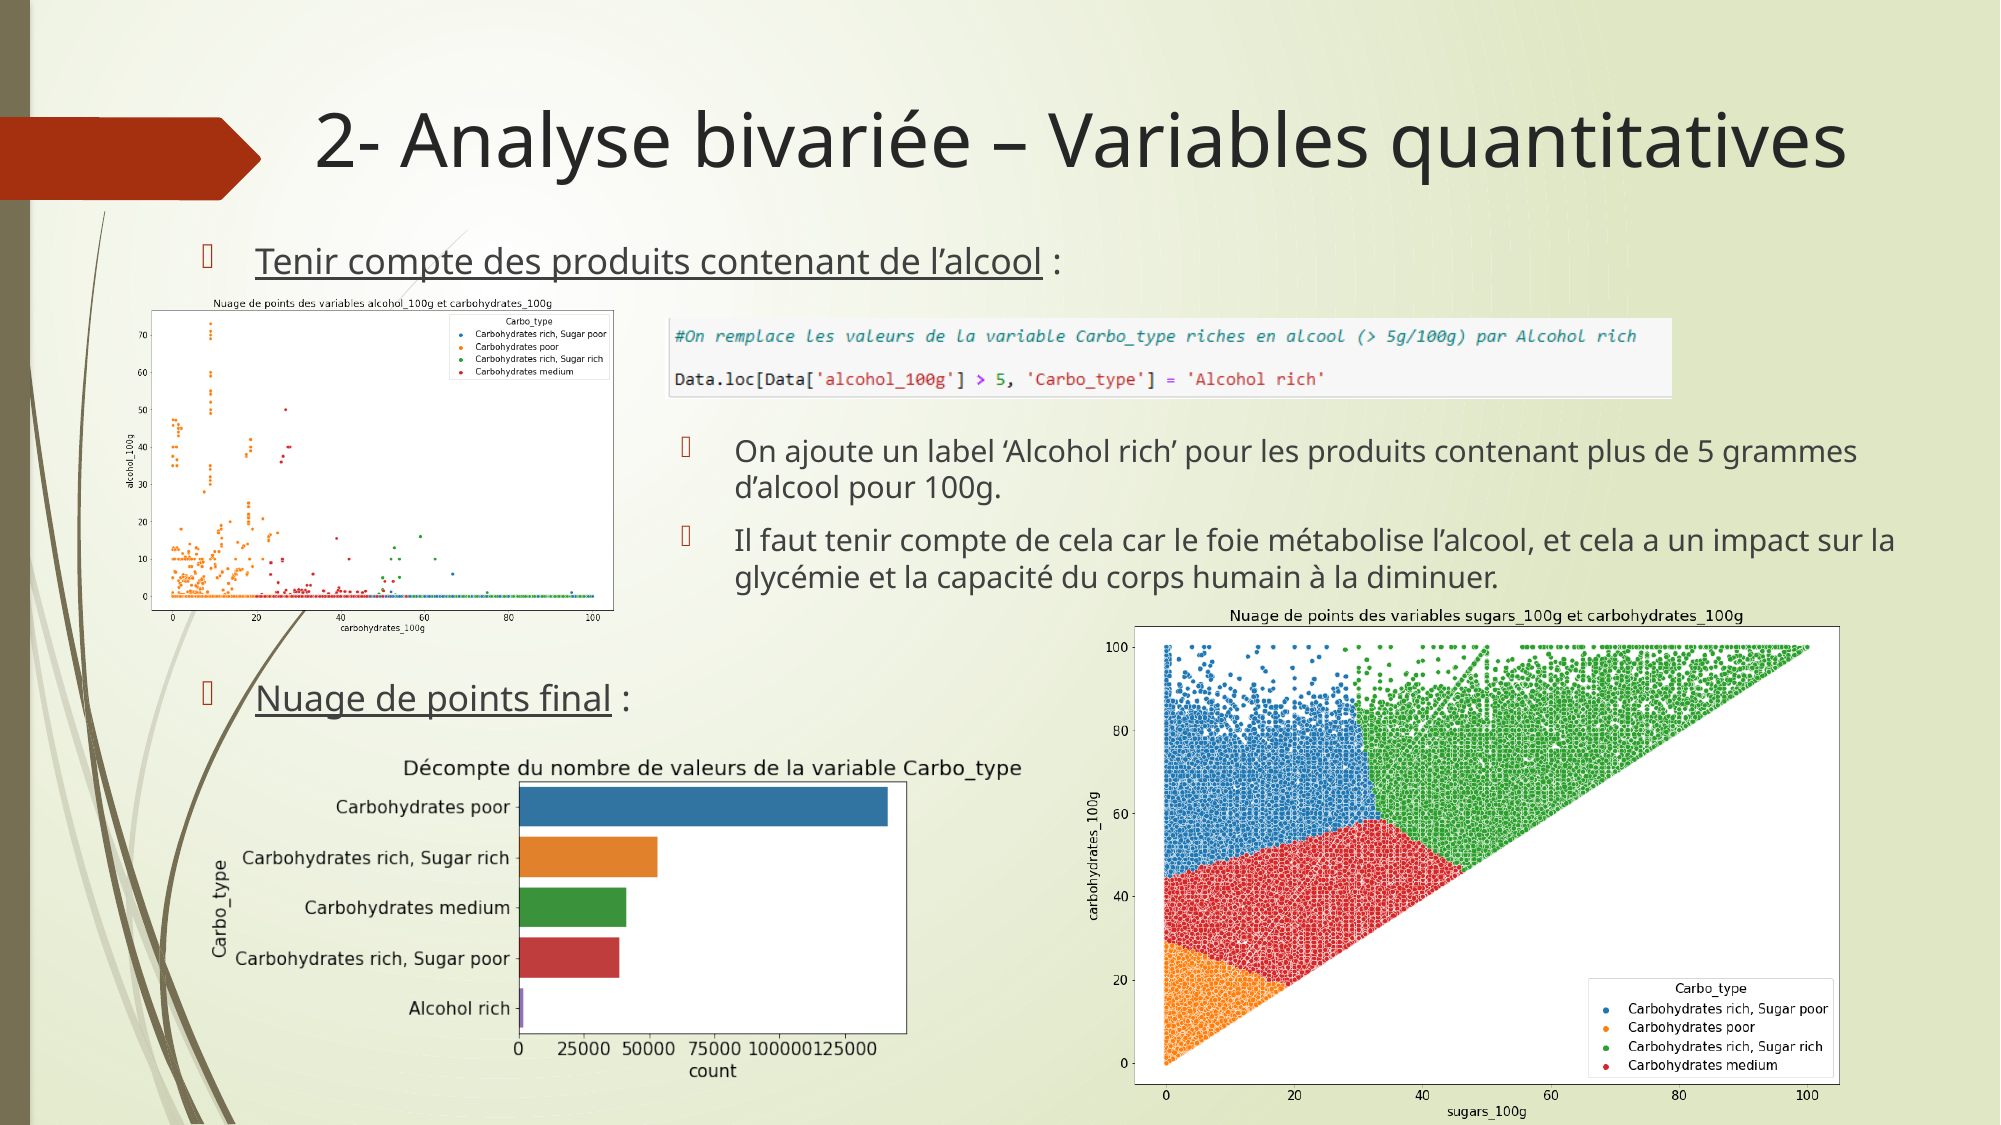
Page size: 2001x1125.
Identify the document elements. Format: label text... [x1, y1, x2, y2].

picture [665, 318, 1672, 400]
text_box On ajoute un label ‘Alcohol rich’ pour les produits contenant plus de 5 grammes d’alcool pour 100g. Il faut tenir compte de cela car le foie métabolise l’alcool, et cela a un impact sur la glycémie et la capacité du corps humain à la diminuer. [665, 424, 1950, 605]
picture [1081, 603, 1845, 1125]
list Tenir compte des produits contenant de l’alcool : [186, 231, 1650, 289]
picture [122, 295, 617, 637]
picture [204, 749, 1029, 1089]
text_box Nuage de points final : [186, 668, 1076, 727]
title 2- Analyse bivariée – Variables quantitatives [299, 84, 2000, 206]
